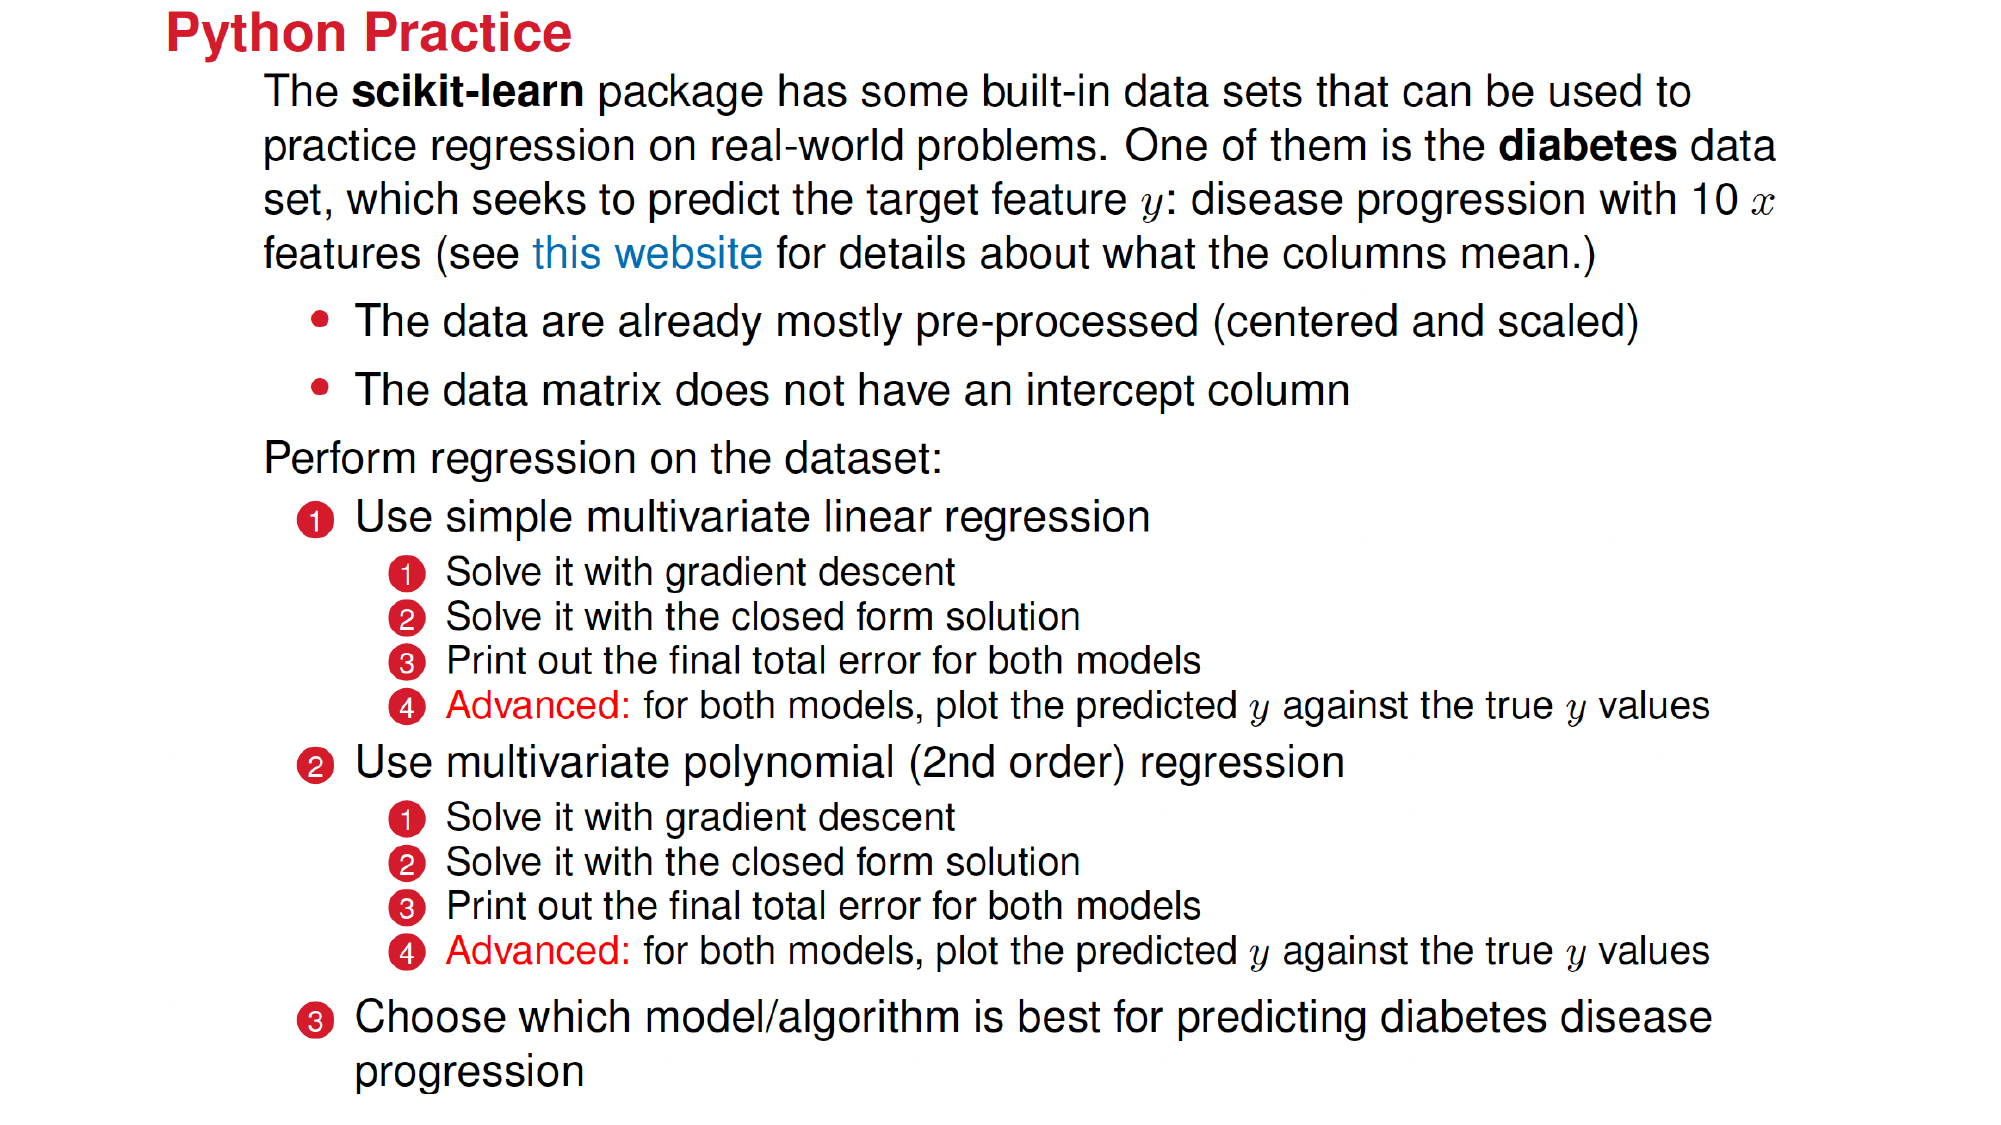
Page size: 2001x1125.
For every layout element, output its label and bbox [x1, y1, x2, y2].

picture [160, 0, 1794, 1095]
